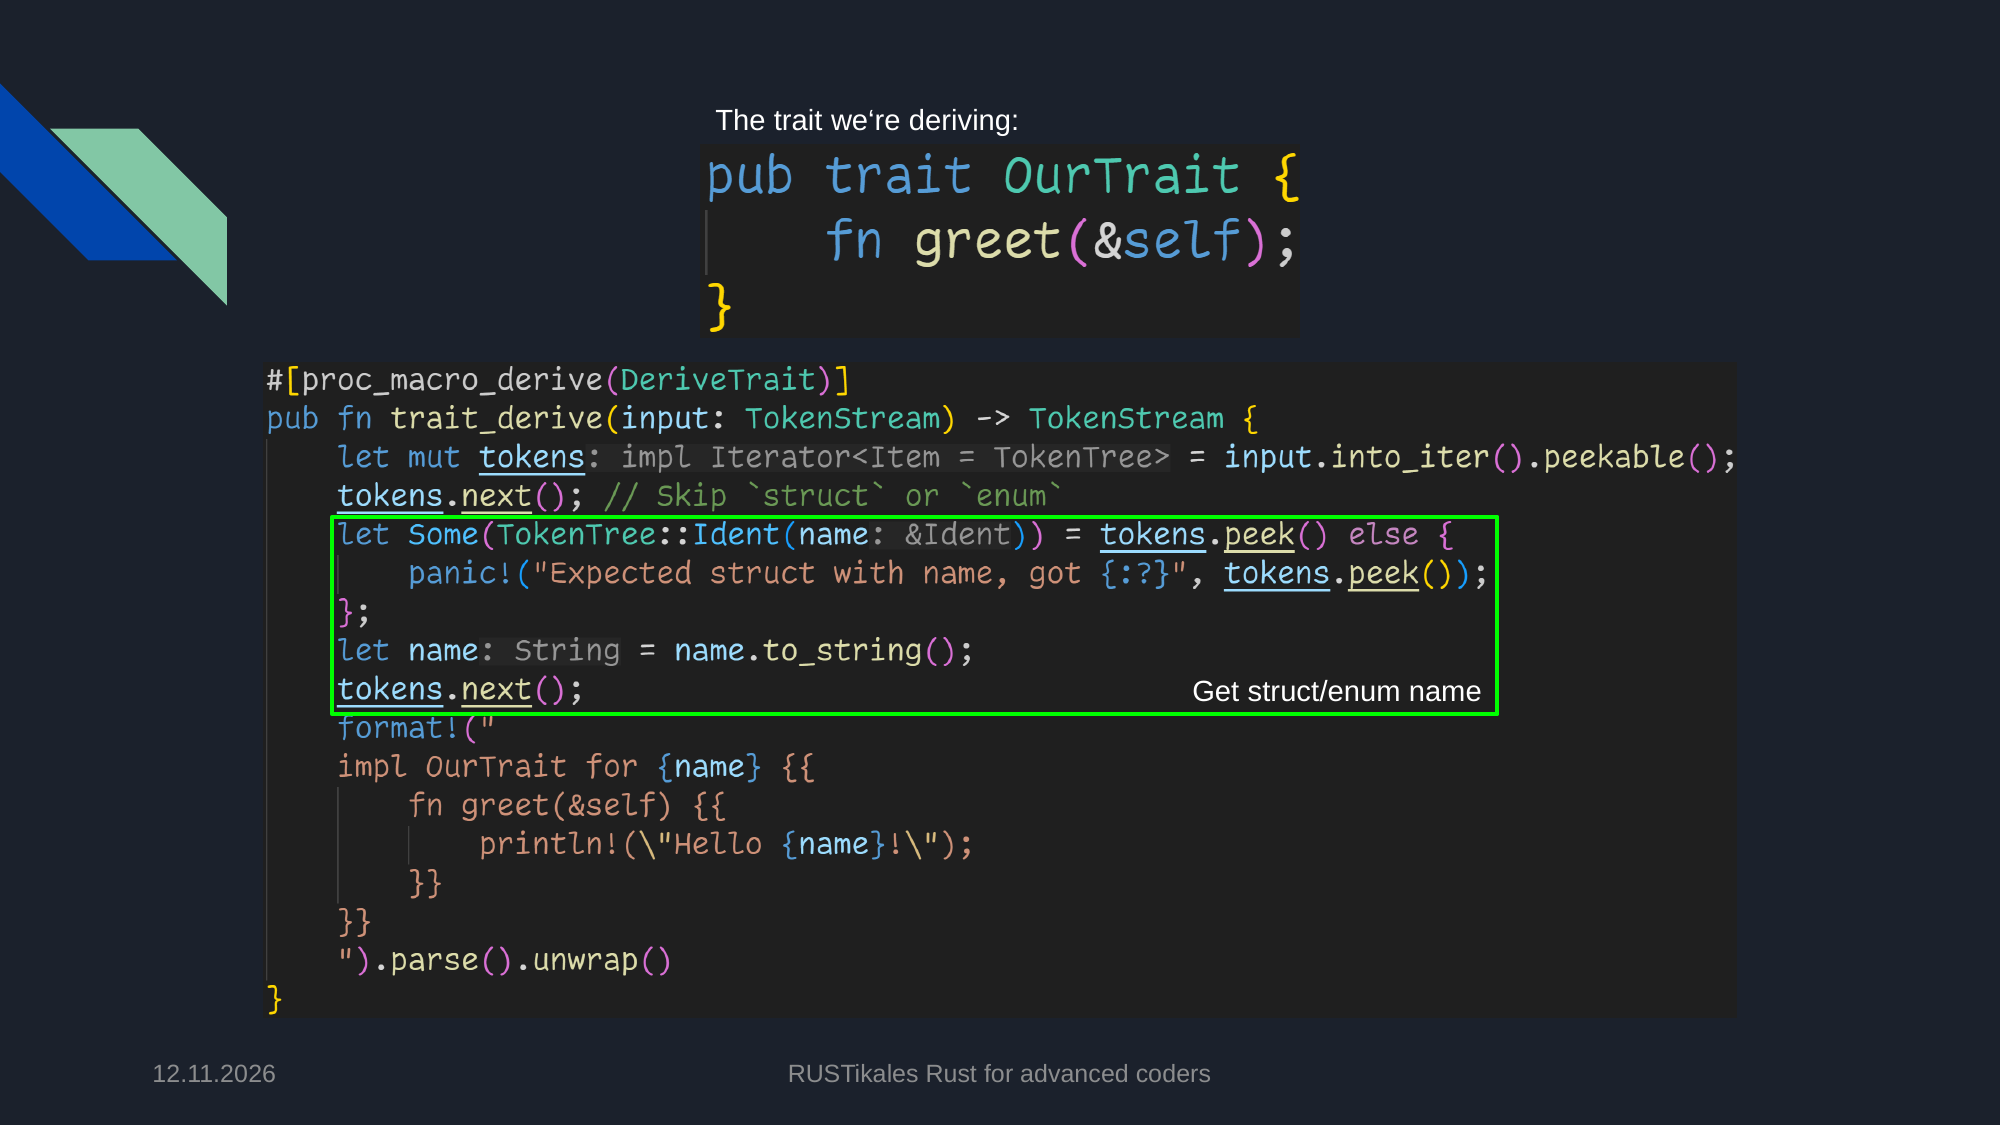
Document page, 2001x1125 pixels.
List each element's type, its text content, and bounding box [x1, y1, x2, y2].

footer RUSTikales Rust for advanced coders [662, 1042, 1338, 1103]
text_box The trait we‘re deriving: [700, 93, 1035, 143]
picture [262, 362, 1738, 1019]
picture [699, 144, 1301, 339]
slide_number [137, 1042, 588, 1103]
